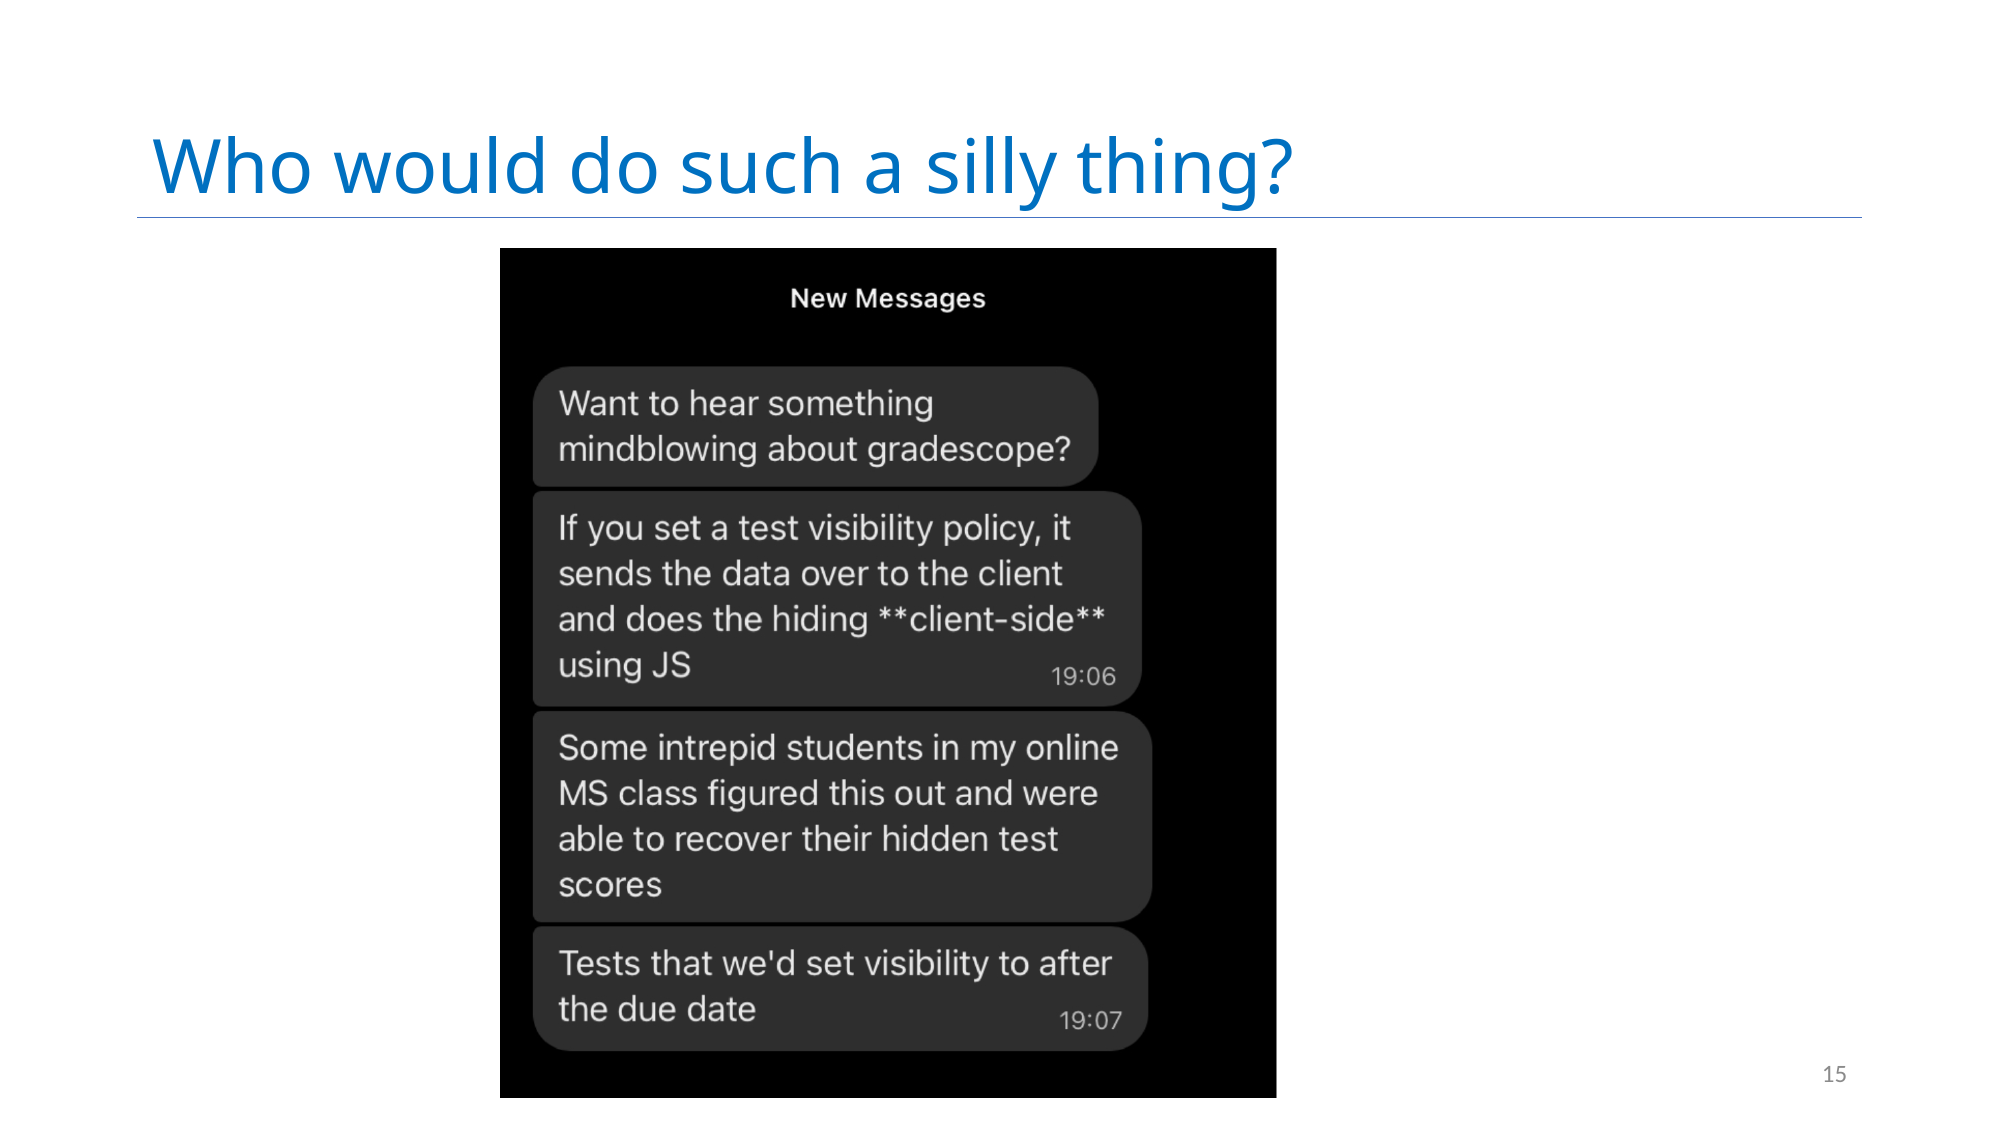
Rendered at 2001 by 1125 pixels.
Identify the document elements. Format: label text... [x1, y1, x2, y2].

picture [496, 248, 1277, 1098]
title Who would do such a silly thing? [137, 0, 1863, 218]
slide_number 15 [1412, 1042, 1863, 1103]
